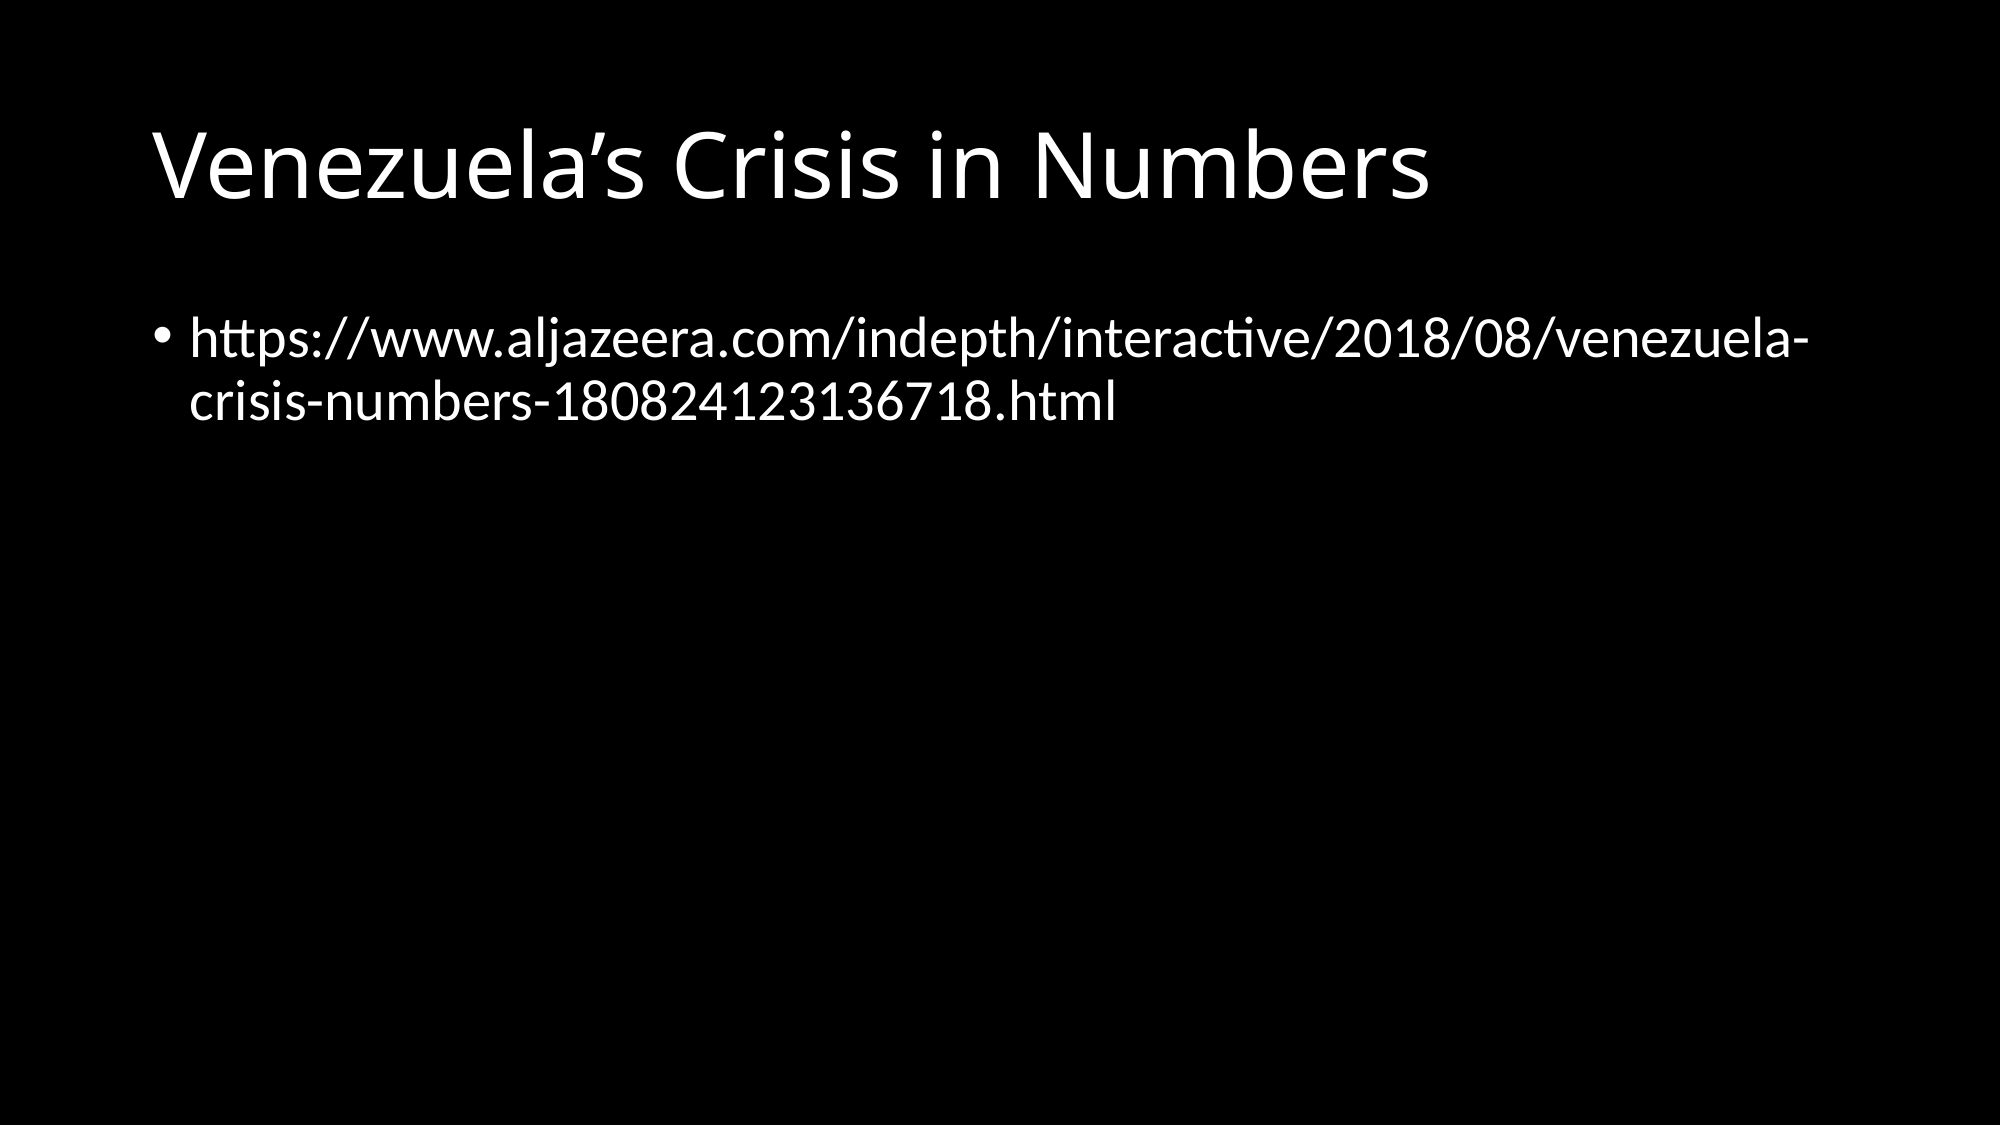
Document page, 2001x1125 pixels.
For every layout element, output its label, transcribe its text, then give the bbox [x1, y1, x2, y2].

title Venezuela’s Crisis in Numbers [137, 59, 1863, 278]
list https://www.aljazeera.com/indepth/interactive/2018/08/venezuela-crisis-numbers-180824123136718.html [137, 299, 1863, 1014]
